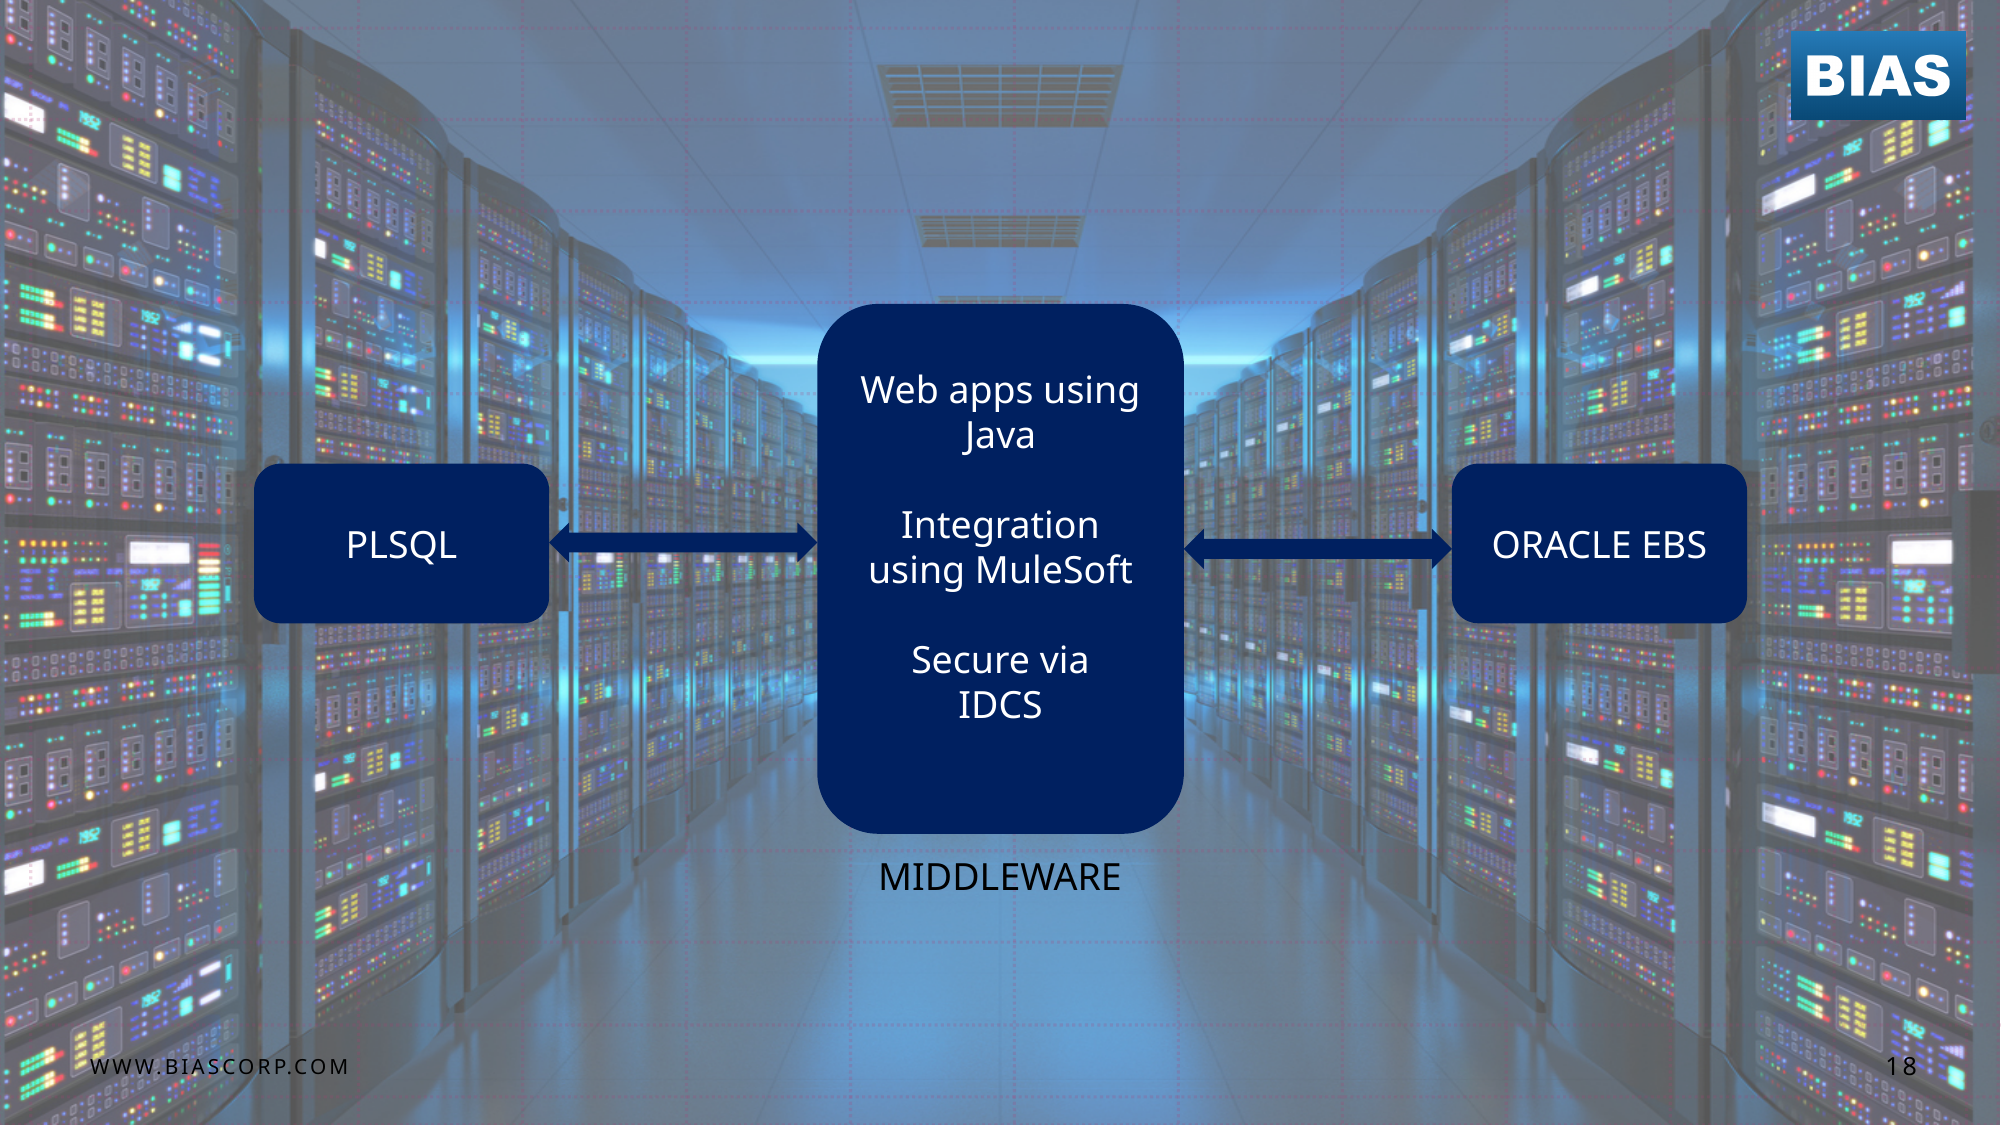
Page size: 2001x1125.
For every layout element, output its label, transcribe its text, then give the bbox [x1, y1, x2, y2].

text_box ORACLE EBS [1451, 463, 1748, 624]
text_box Web apps using Java Integration using MuleSoft Secure via IDCS [817, 303, 1184, 834]
picture [1791, 31, 1966, 120]
text_box MIDDLEWARE [860, 845, 1140, 905]
text_box PLSQL [253, 463, 550, 624]
footer WWW.BIASCORP.COM [75, 1036, 729, 1097]
text_box [549, 522, 818, 563]
slide_number 17 [1835, 1037, 1967, 1098]
text_box [1183, 528, 1452, 569]
